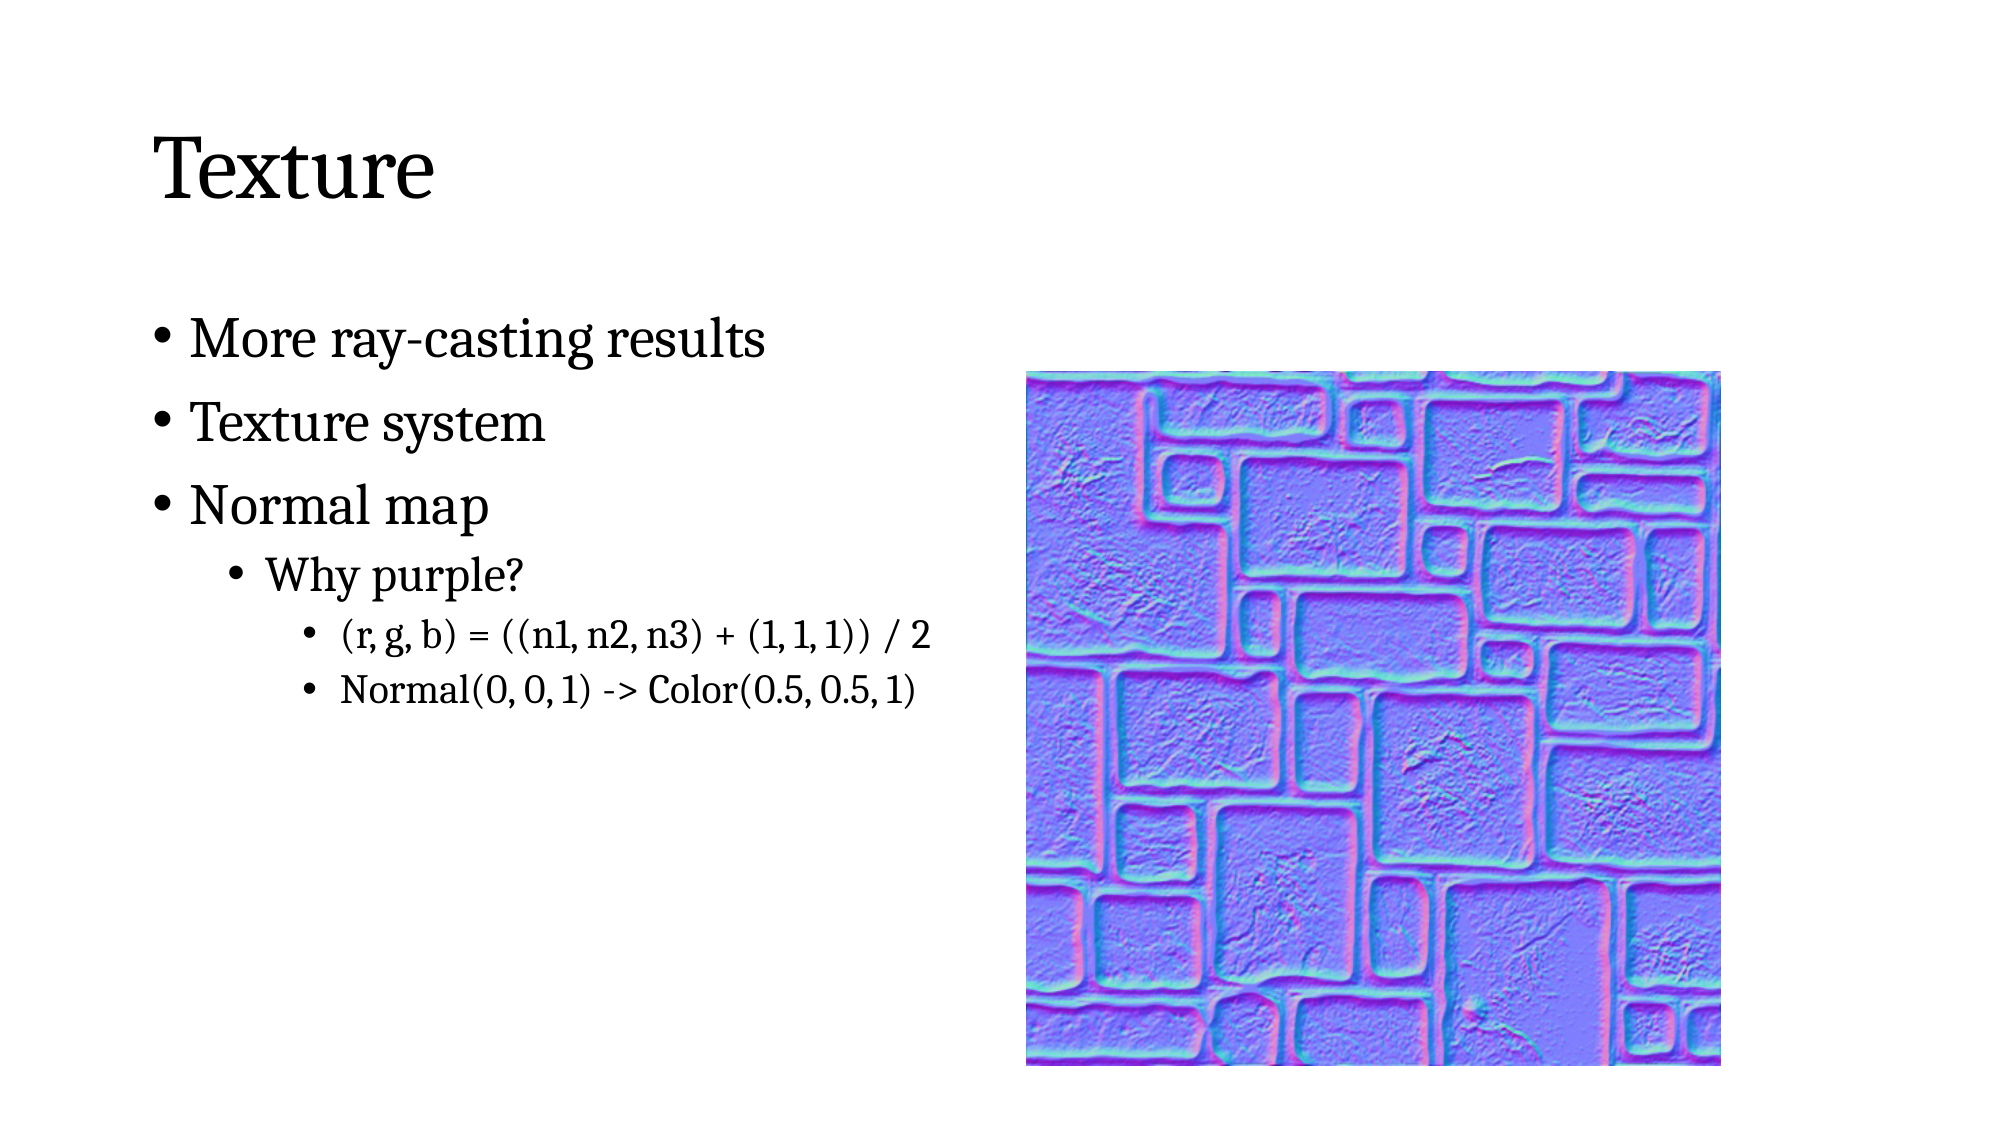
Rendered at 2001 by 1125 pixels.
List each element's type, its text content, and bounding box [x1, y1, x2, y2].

title Texture [137, 59, 1863, 278]
picture [1026, 371, 1721, 1066]
list More ray-casting results Texture system Normal map Why purple? (r, g, b) = ((n1, n2, n3) + (1, 1, 1)) / 2 Normal(0, 0, 1) -> Color(0.5, 0.5, 1) [137, 299, 1863, 1014]
